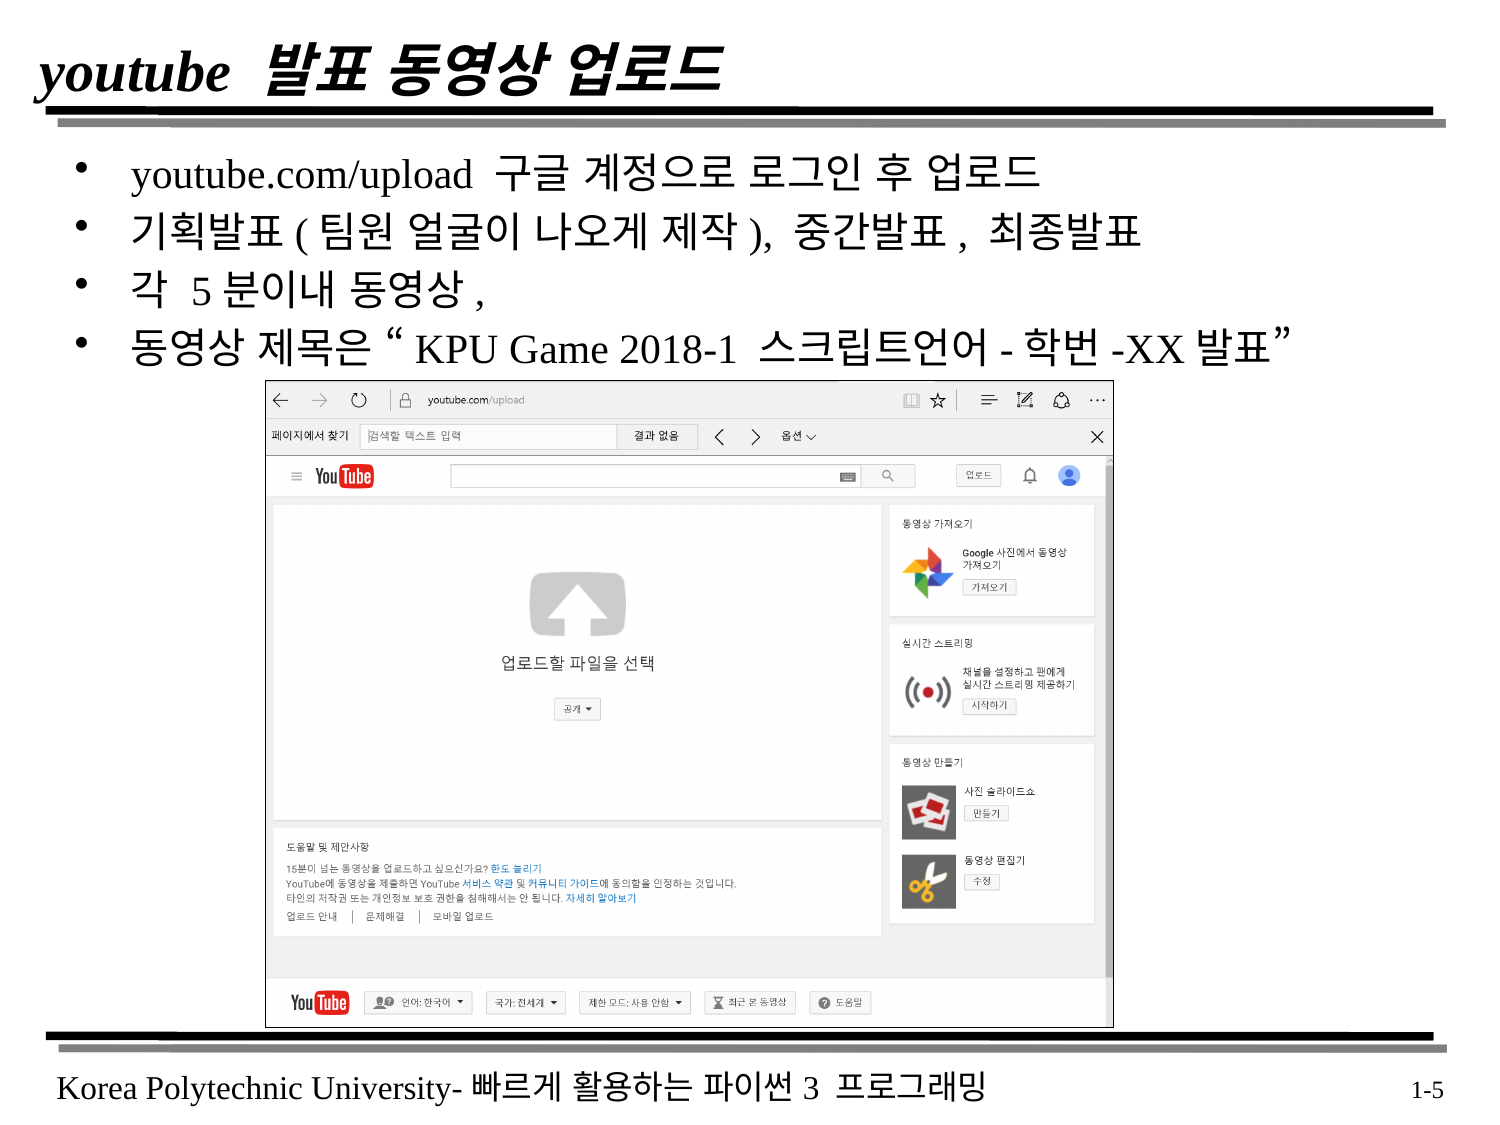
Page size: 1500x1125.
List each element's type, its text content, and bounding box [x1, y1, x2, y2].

slide_number 1-5 [1333, 1066, 1460, 1115]
picture [265, 380, 1114, 1028]
list youtube.com/upload 구글 계정으로 로그인 후 업로드 기획발표(팀원 얼굴이 나오게 제작), 중간발표, 최종발표 각 5분이내 동영상, 동영상 제목은 “KPU Game 2018-1 스크립트언어-학번-XX발표” [59, 139, 1447, 877]
title youtube 발표 동영상 업로드 [25, 25, 1301, 101]
